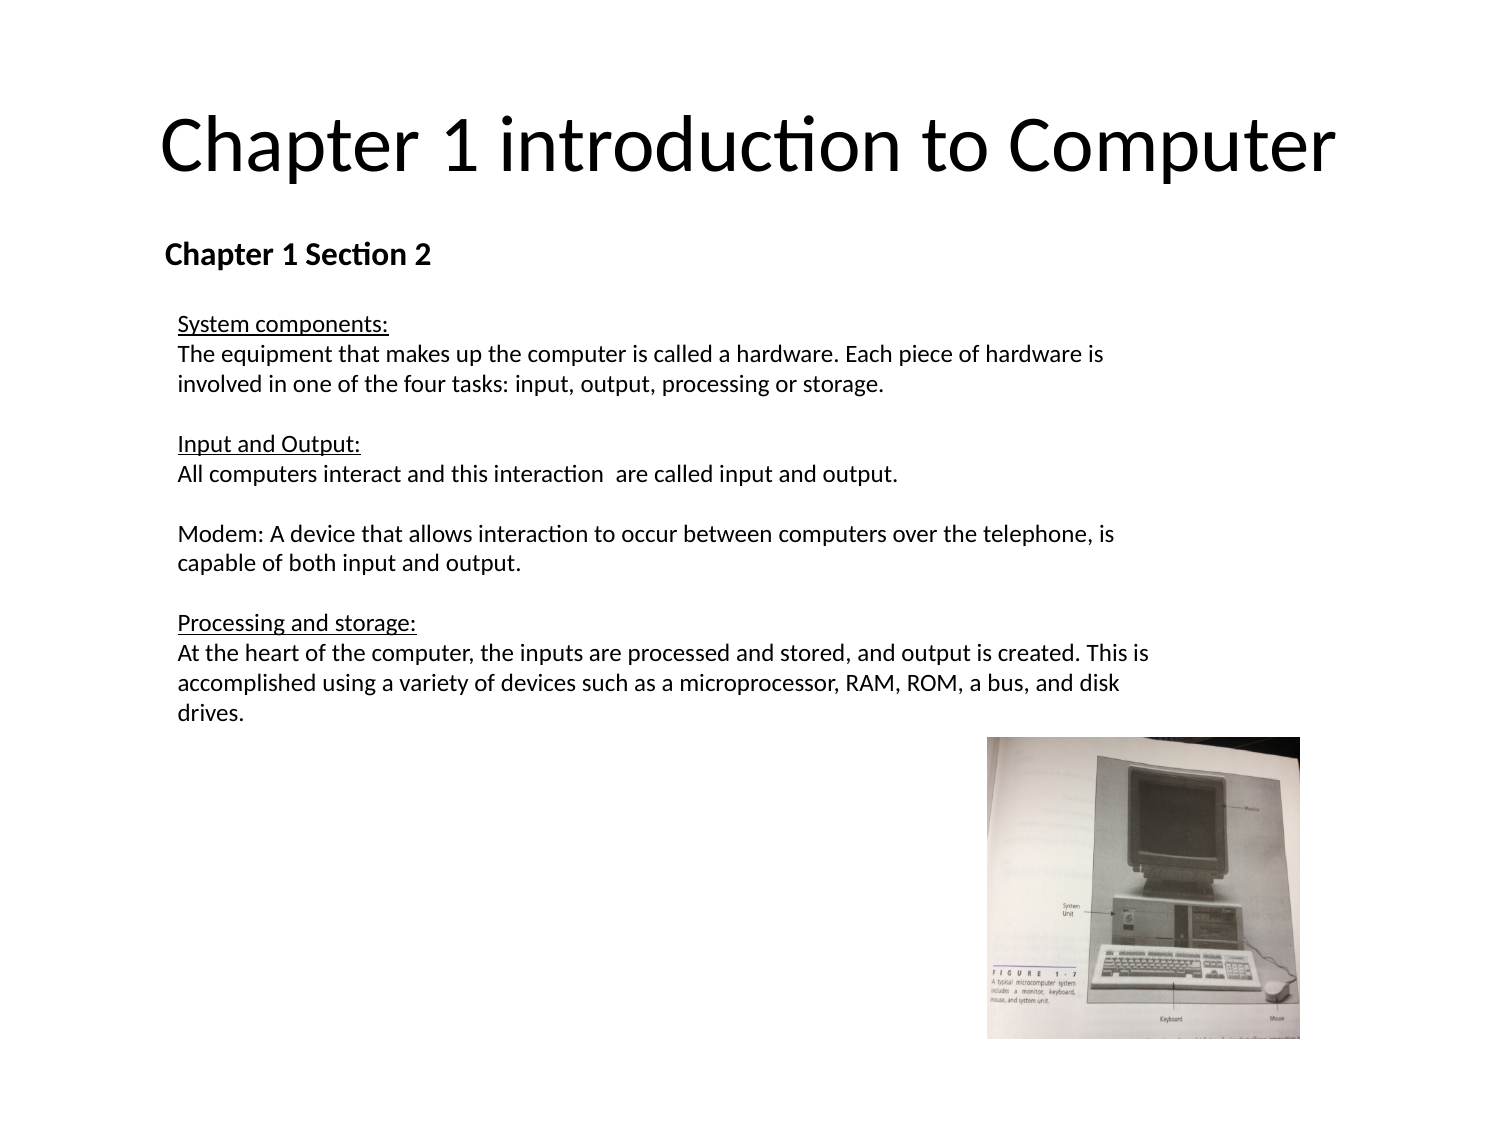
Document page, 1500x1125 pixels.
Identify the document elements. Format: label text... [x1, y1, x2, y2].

title Chapter 1 introduction to Computer [75, 45, 1425, 233]
text_box Chapter 1 Section 2 [149, 224, 1063, 280]
picture [987, 737, 1301, 1040]
text_box System components: The equipment that makes up the computer is called a hardware. Each piece of hardware is involved in one of the four tasks: input, output, processing or storage. Input and Output: All computers interact and this interaction are called input and output. Modem: A device that allows interaction to occur between computers over the telephone, is capable of both input and output. Processing and storage: At the heart of the computer, the inputs are processed and stored, and output is created. This is accomplished using a variety of devices such as a microprocessor, RAM, ROM, a bus, and disk drives. [162, 299, 1175, 794]
